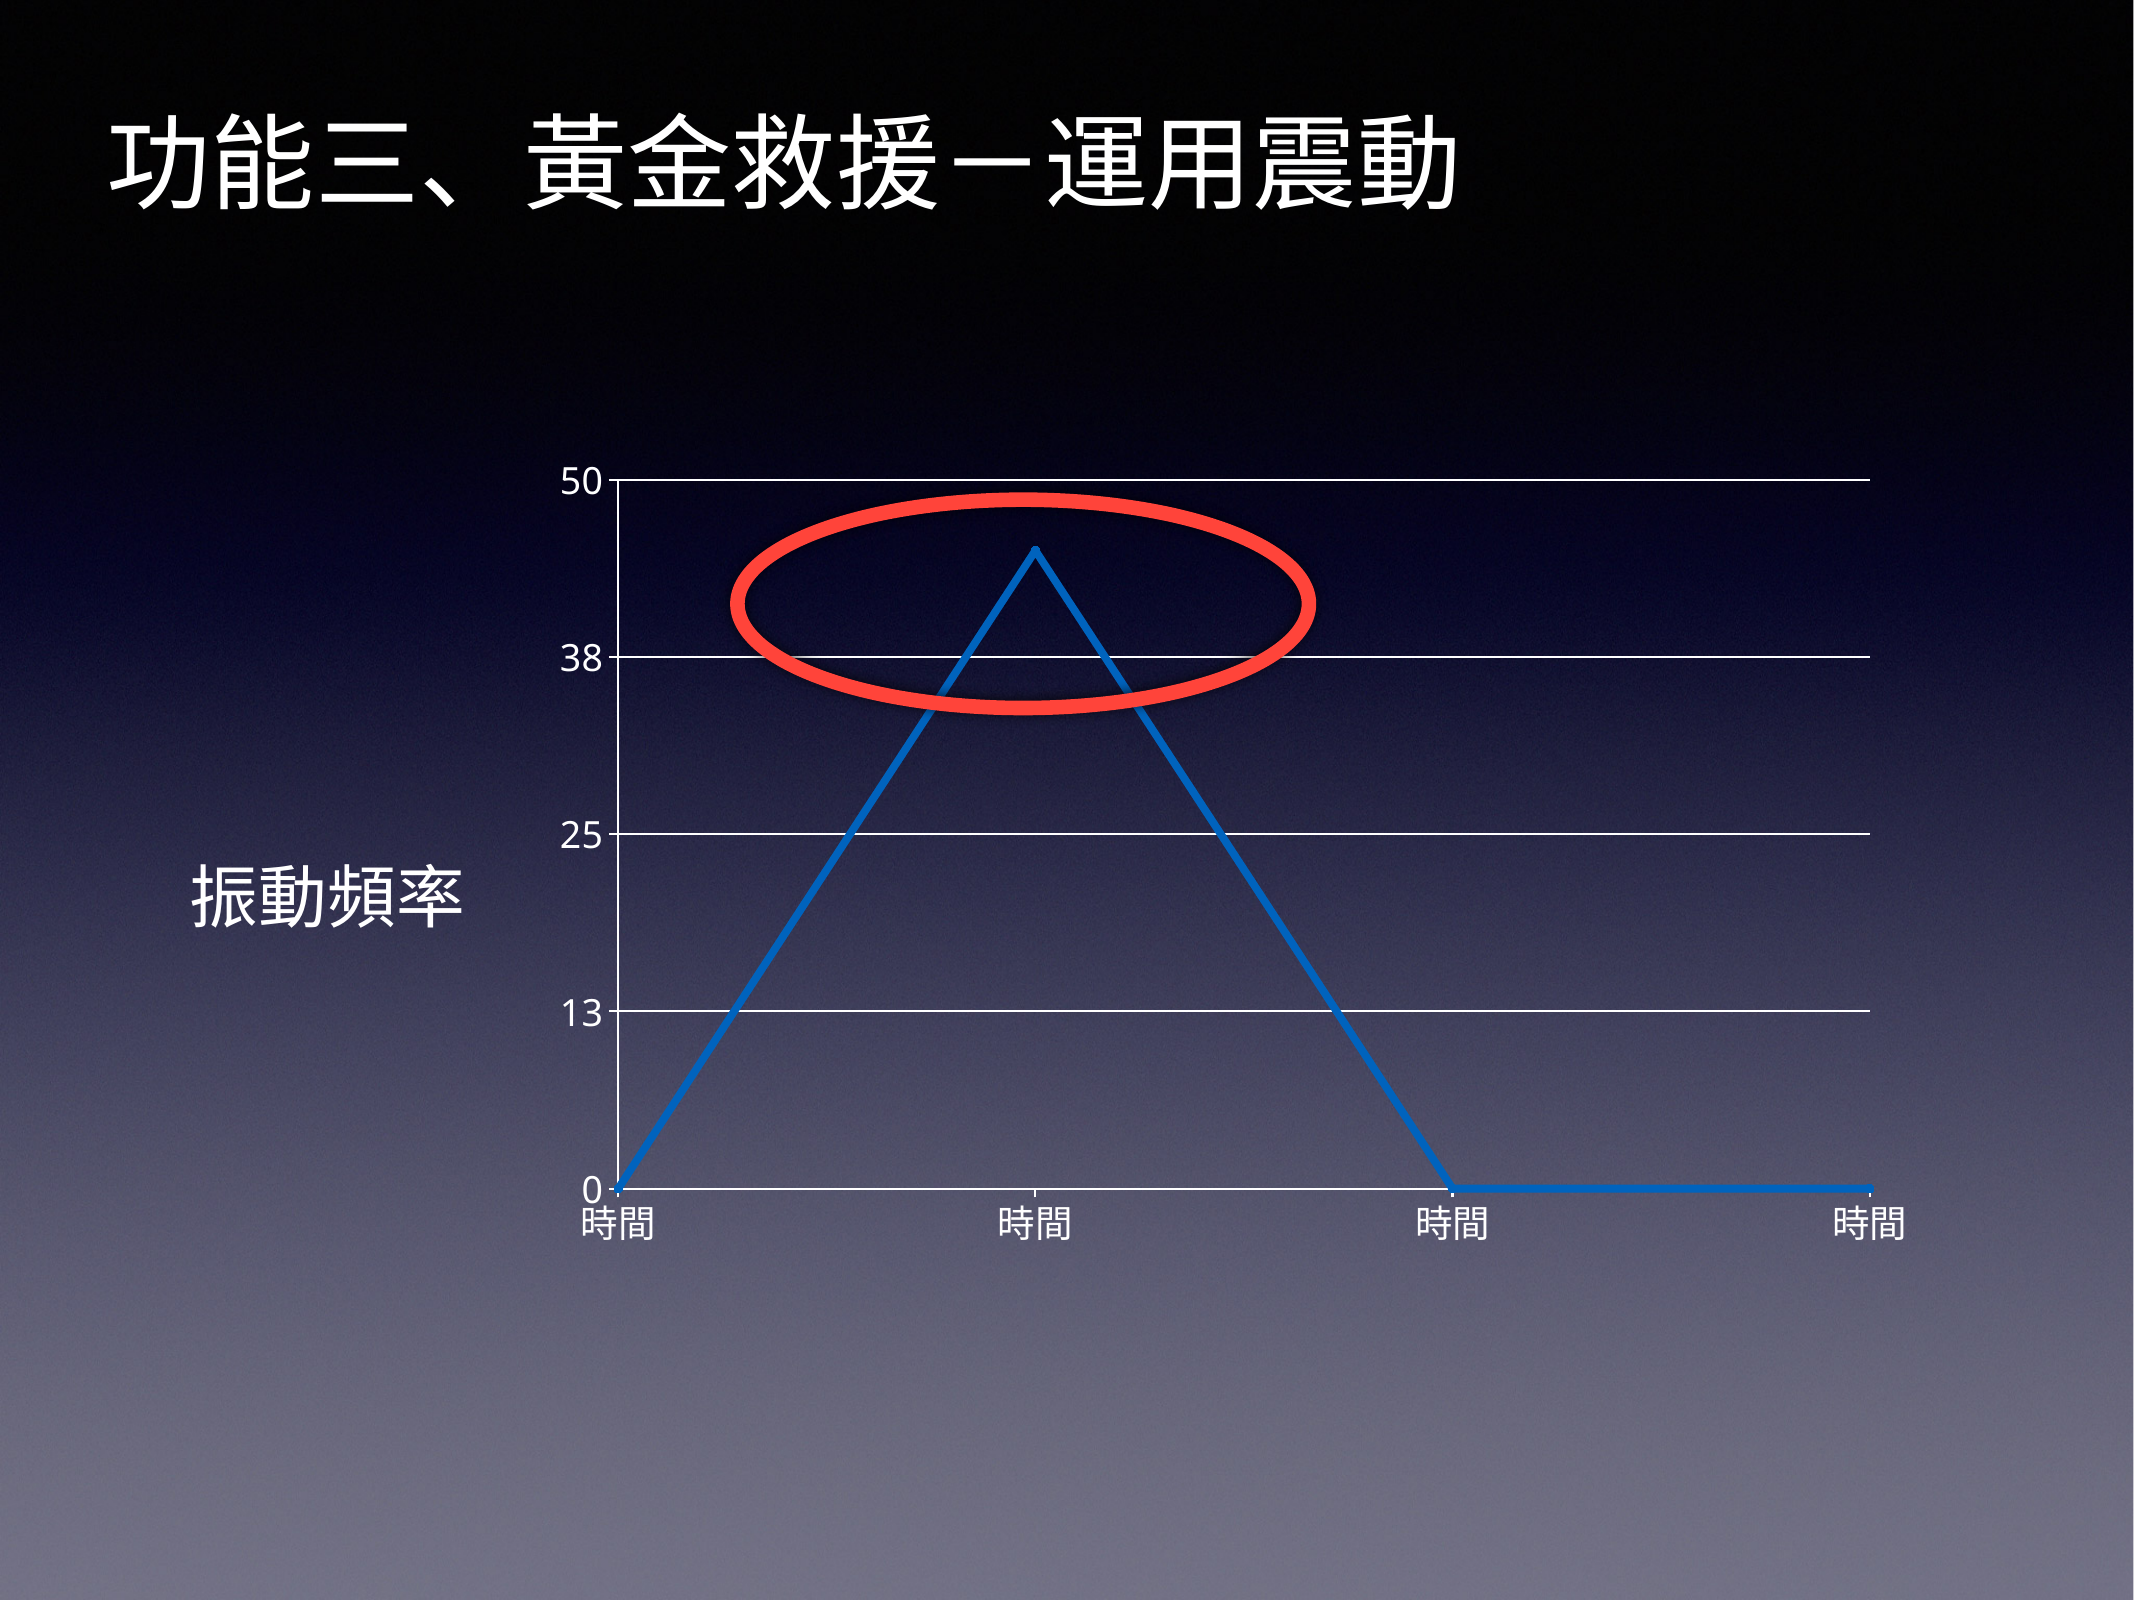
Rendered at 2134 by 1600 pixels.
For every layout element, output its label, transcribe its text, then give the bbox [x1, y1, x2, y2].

text_box 振動頻率 [181, 845, 474, 945]
picture [0, 0, 2134, 1600]
text_box 功能三、黃金救援－運用震動 [99, 89, 1470, 230]
chart [538, 433, 1909, 1273]
